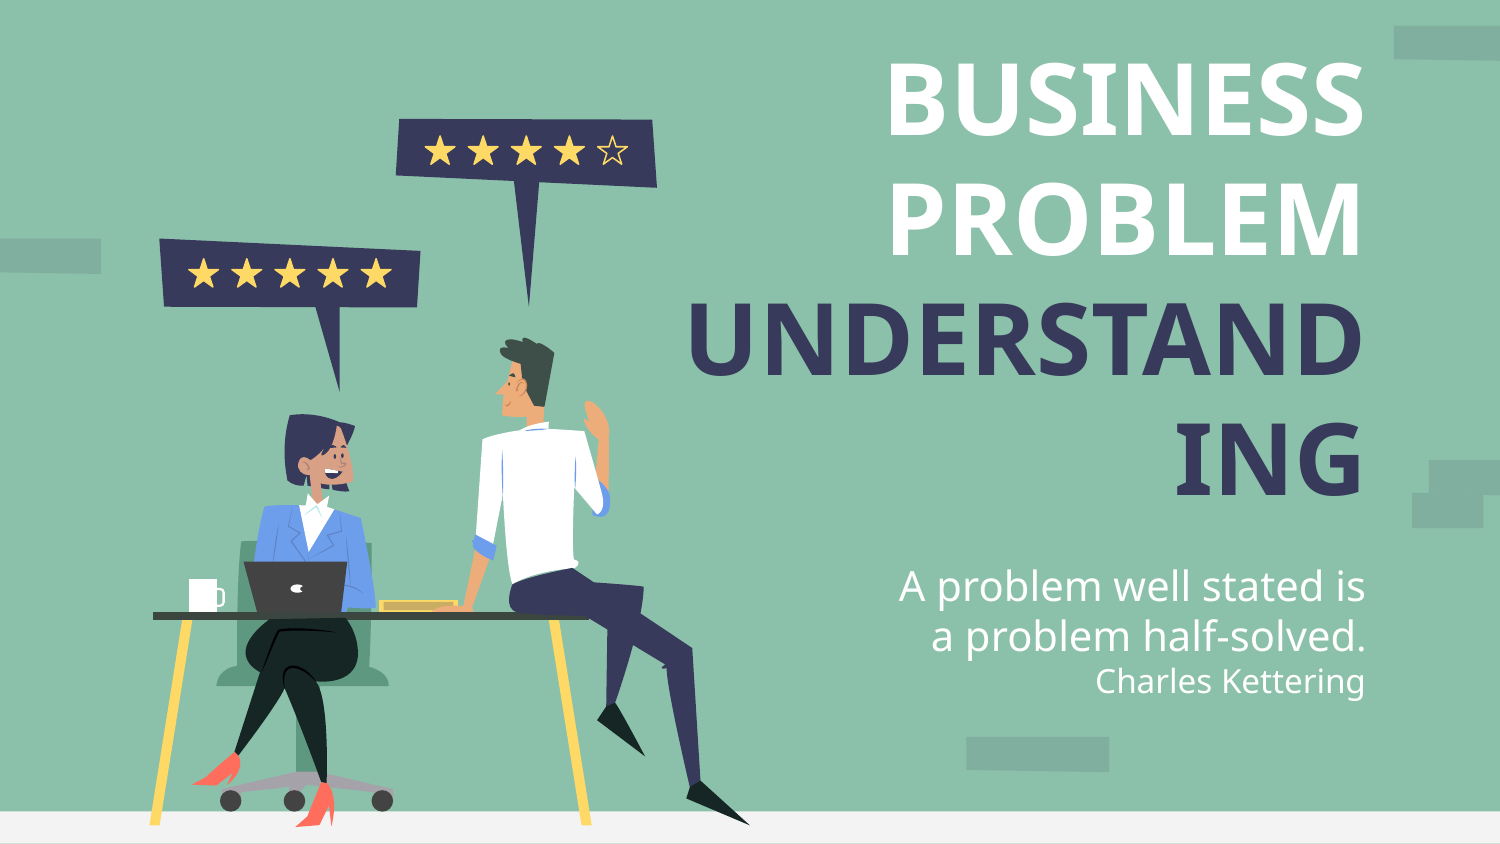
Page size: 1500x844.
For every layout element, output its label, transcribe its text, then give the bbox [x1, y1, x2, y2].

title BUSINESS PROBLEM UNDERSTANDING [631, 150, 1382, 531]
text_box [149, 337, 751, 828]
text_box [395, 118, 658, 308]
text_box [159, 238, 421, 392]
subtitle A problem well stated is a problem half-solved. Charles Kettering [765, 551, 1382, 708]
